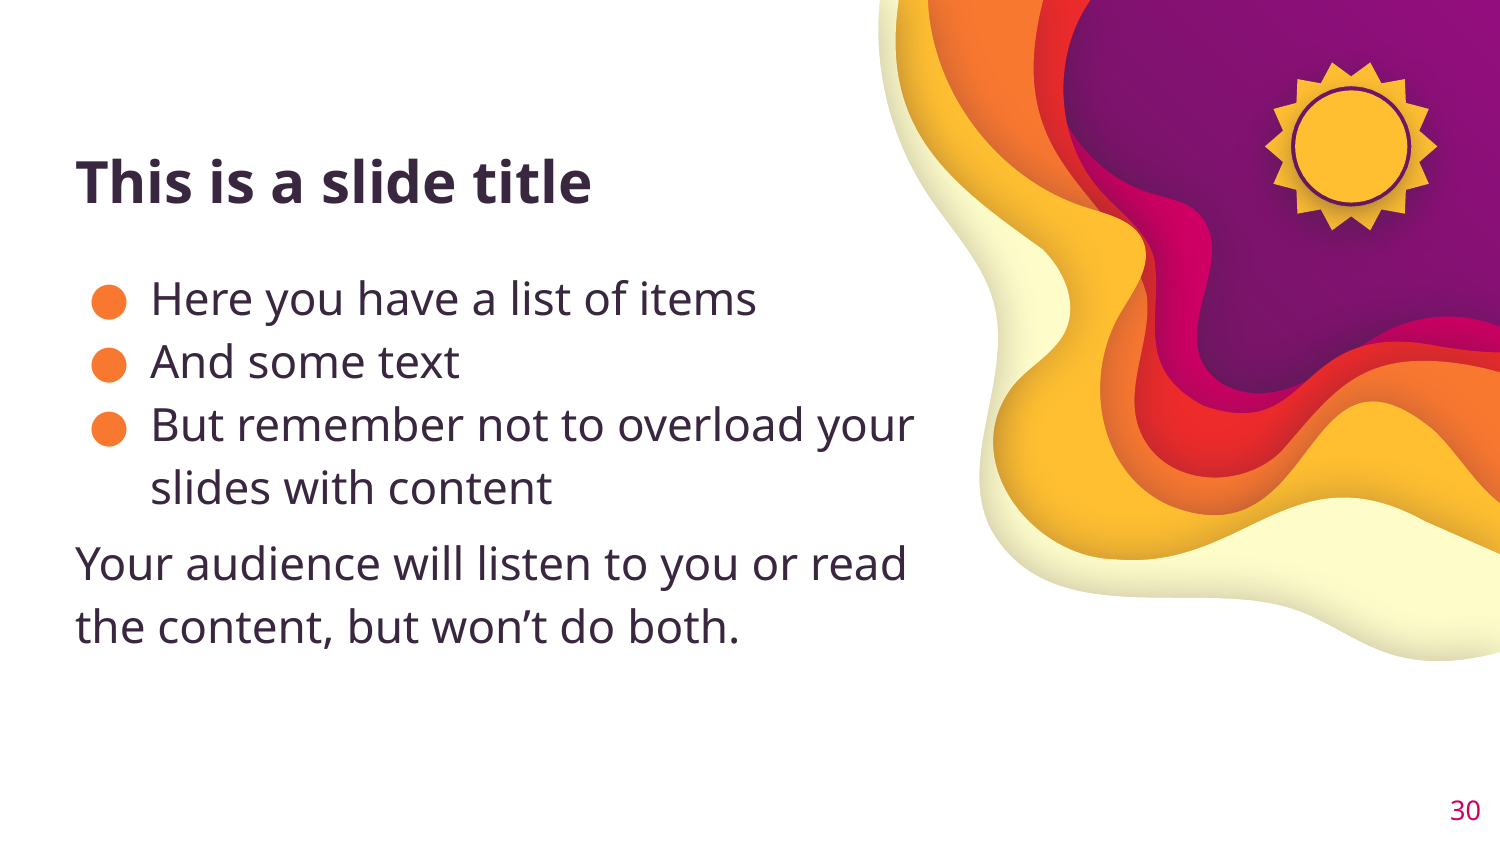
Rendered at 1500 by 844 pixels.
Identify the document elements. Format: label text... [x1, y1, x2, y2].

title This is a slide title [75, 97, 931, 215]
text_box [1264, 62, 1438, 231]
slide_number 30 [1391, 779, 1482, 844]
list Here you have a list of items And some text But remember not to overload your slides with content Your audience will listen to you or read the content, but won’t do both. [75, 261, 931, 745]
